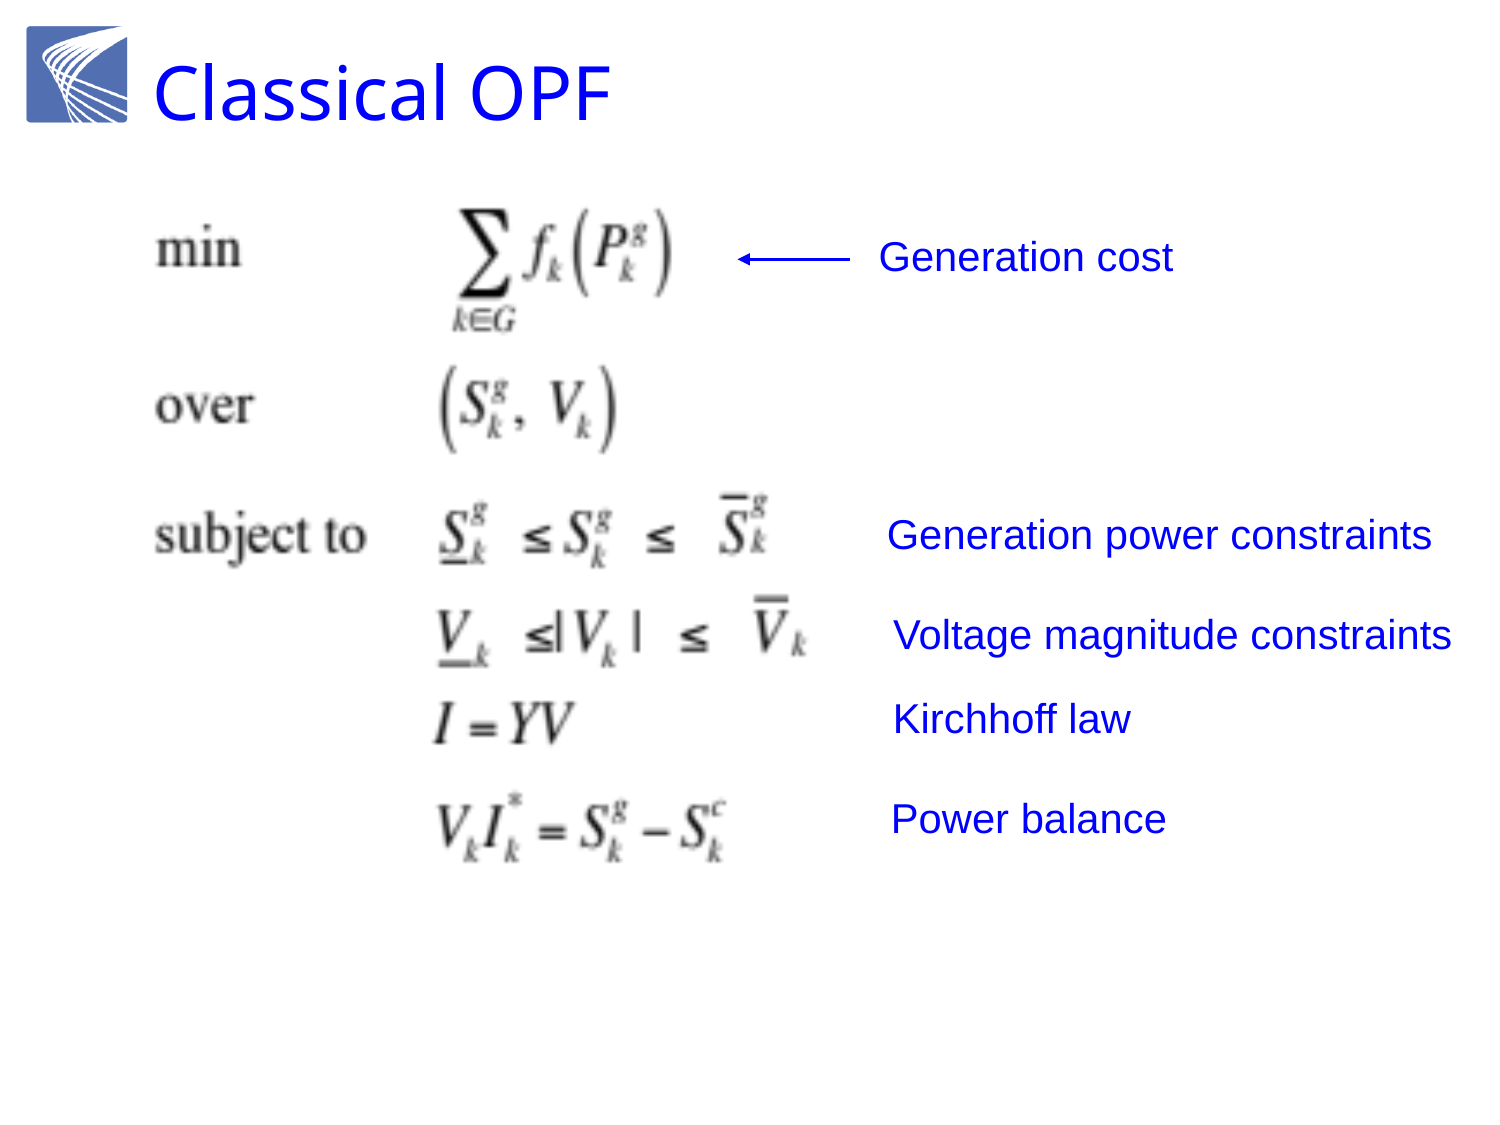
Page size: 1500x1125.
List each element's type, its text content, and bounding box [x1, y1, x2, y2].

text_box Kirchhoff law [994, 684, 1147, 750]
text_box Voltage magnitude constraints [994, 600, 1468, 665]
picture [24, 24, 129, 124]
text_box Generation cost [994, 221, 1189, 287]
title Classical OPF [137, 37, 1463, 176]
text_box Power balance [994, 784, 1183, 850]
text_box Generation power constraints [994, 500, 1448, 565]
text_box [149, 199, 990, 868]
